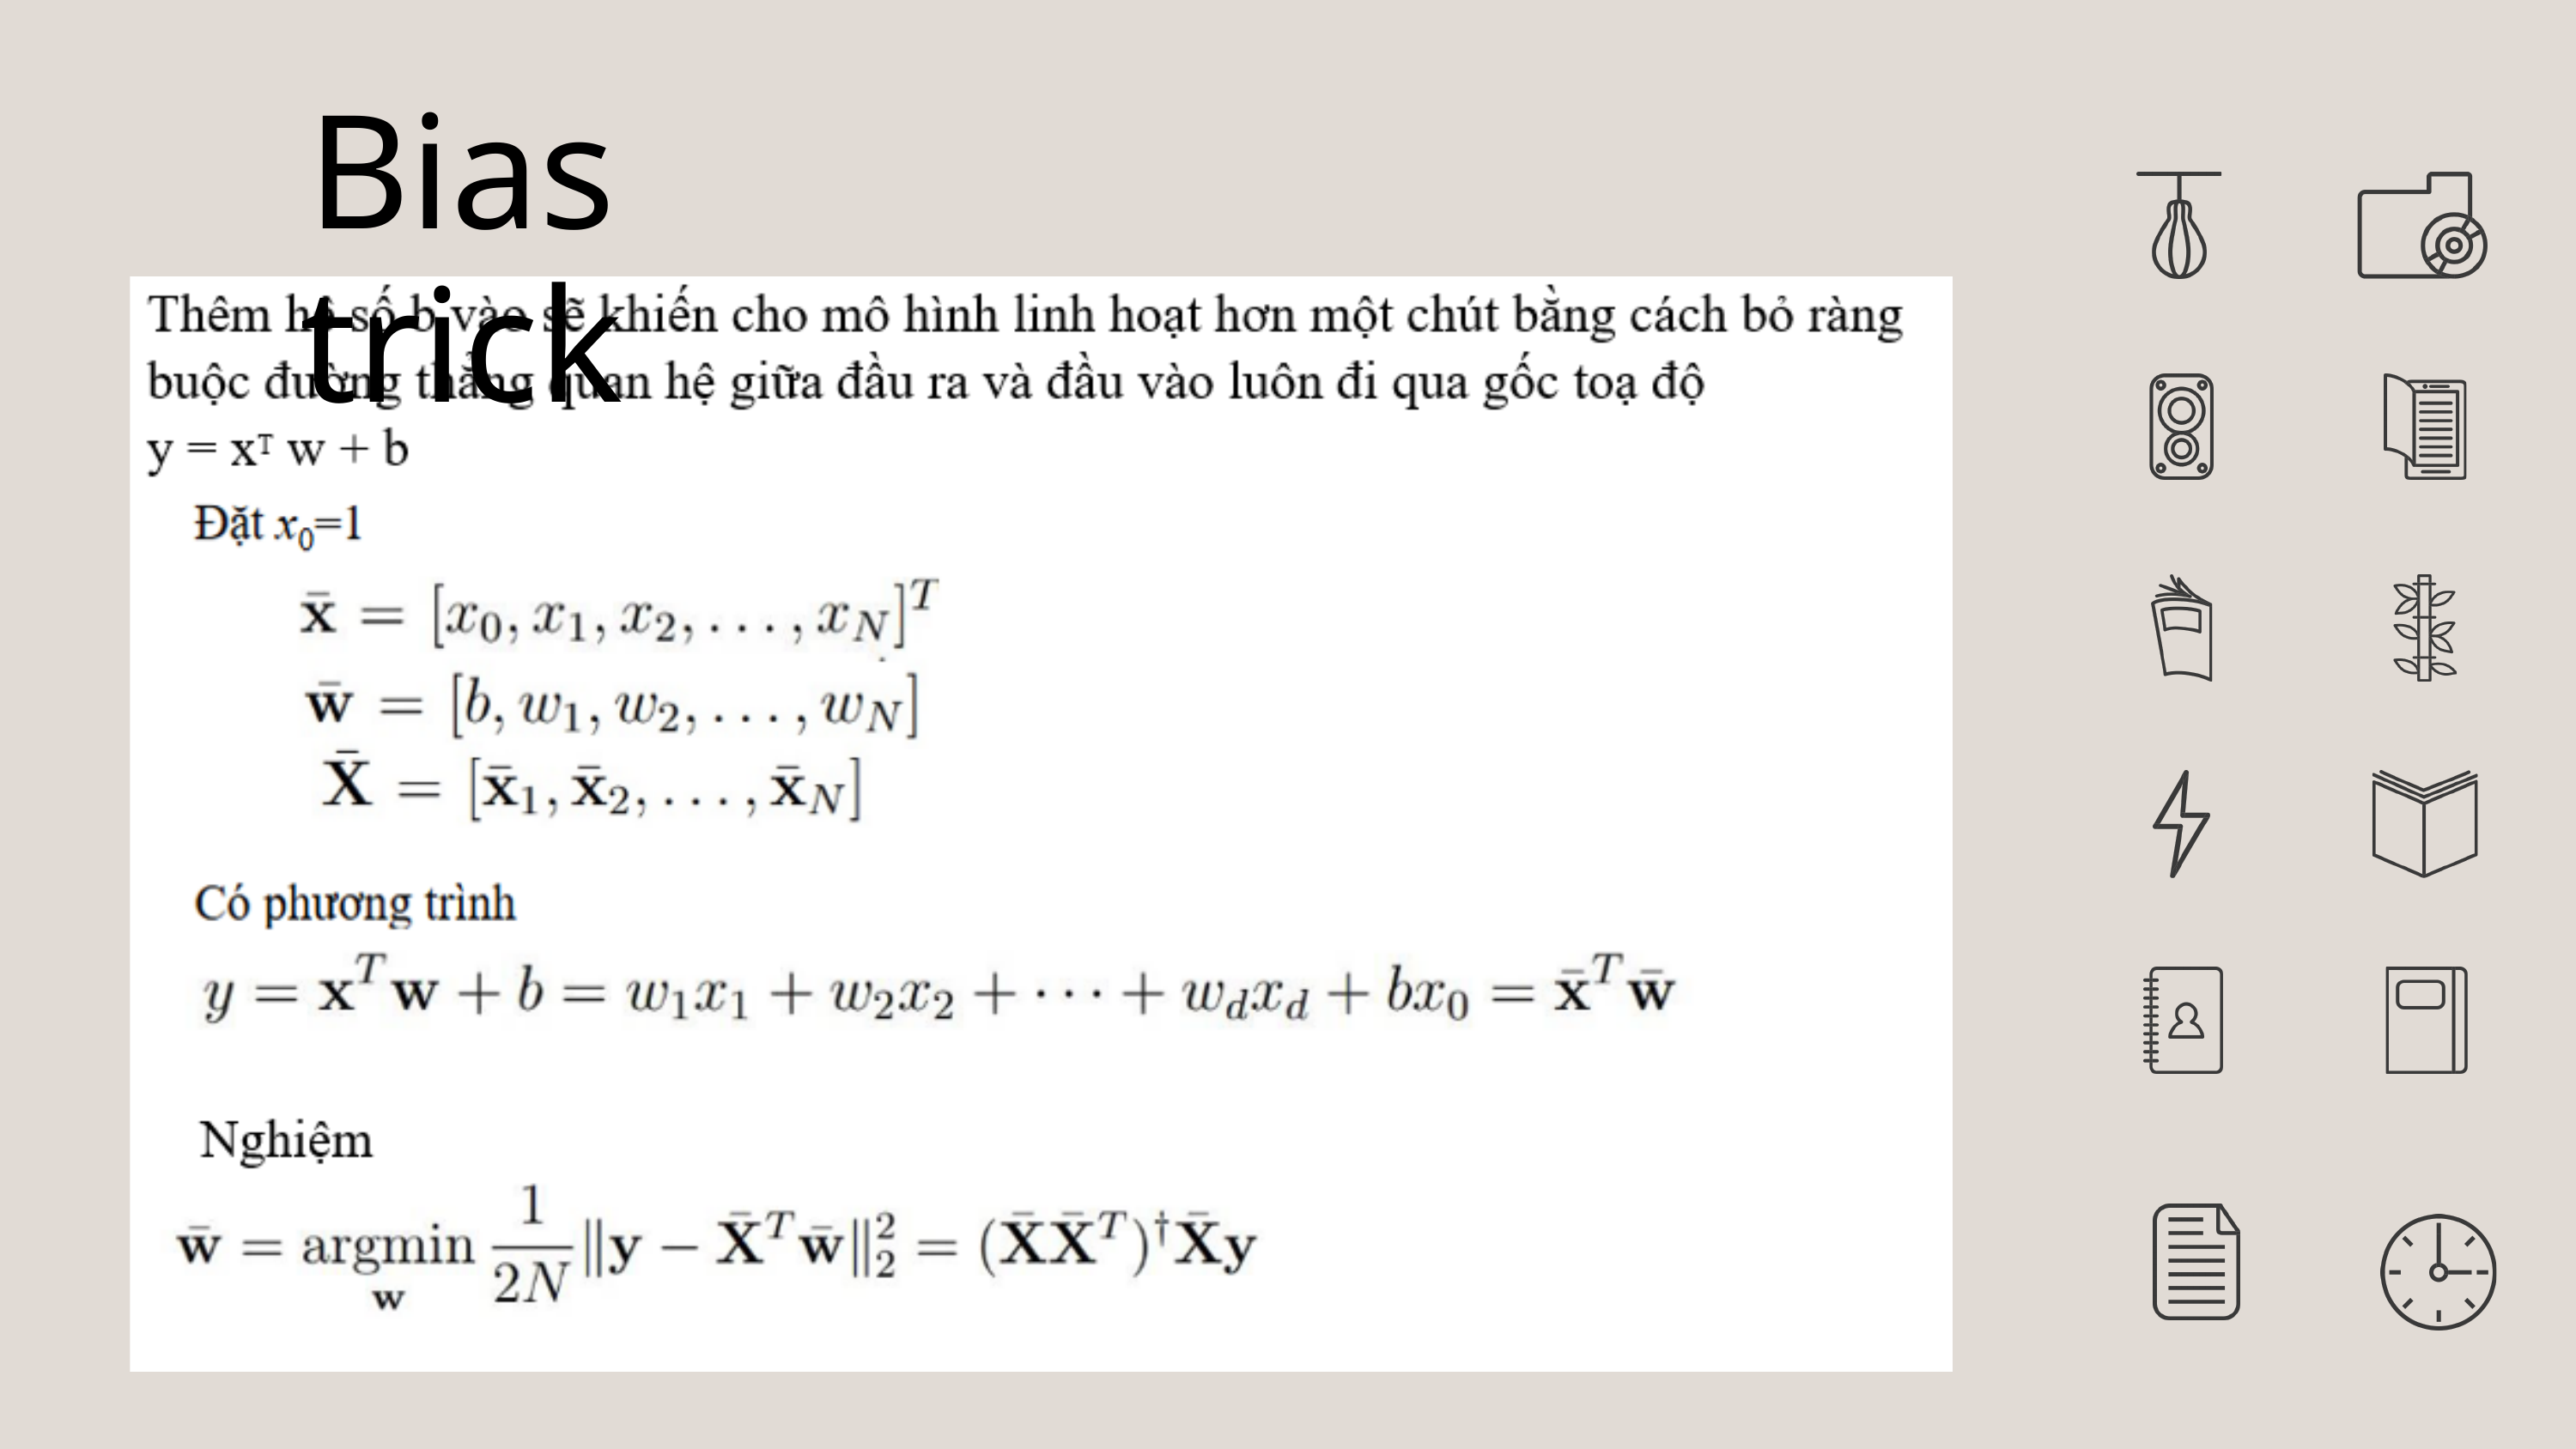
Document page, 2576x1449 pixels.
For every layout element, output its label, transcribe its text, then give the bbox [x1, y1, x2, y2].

text_box [2136, 172, 2222, 279]
text_box [2385, 967, 2468, 1074]
text_box [2380, 1214, 2497, 1331]
text_box [2153, 1203, 2240, 1320]
text_box [2153, 770, 2211, 878]
text_box [2143, 967, 2223, 1074]
text_box [2357, 172, 2488, 279]
text_box [2372, 770, 2478, 878]
text_box [2384, 373, 2467, 480]
text_box [2150, 574, 2213, 682]
text_box [2393, 574, 2458, 682]
text_box Bias trick [144, 87, 779, 434]
text_box [130, 276, 1953, 1373]
text_box [2149, 373, 2214, 480]
